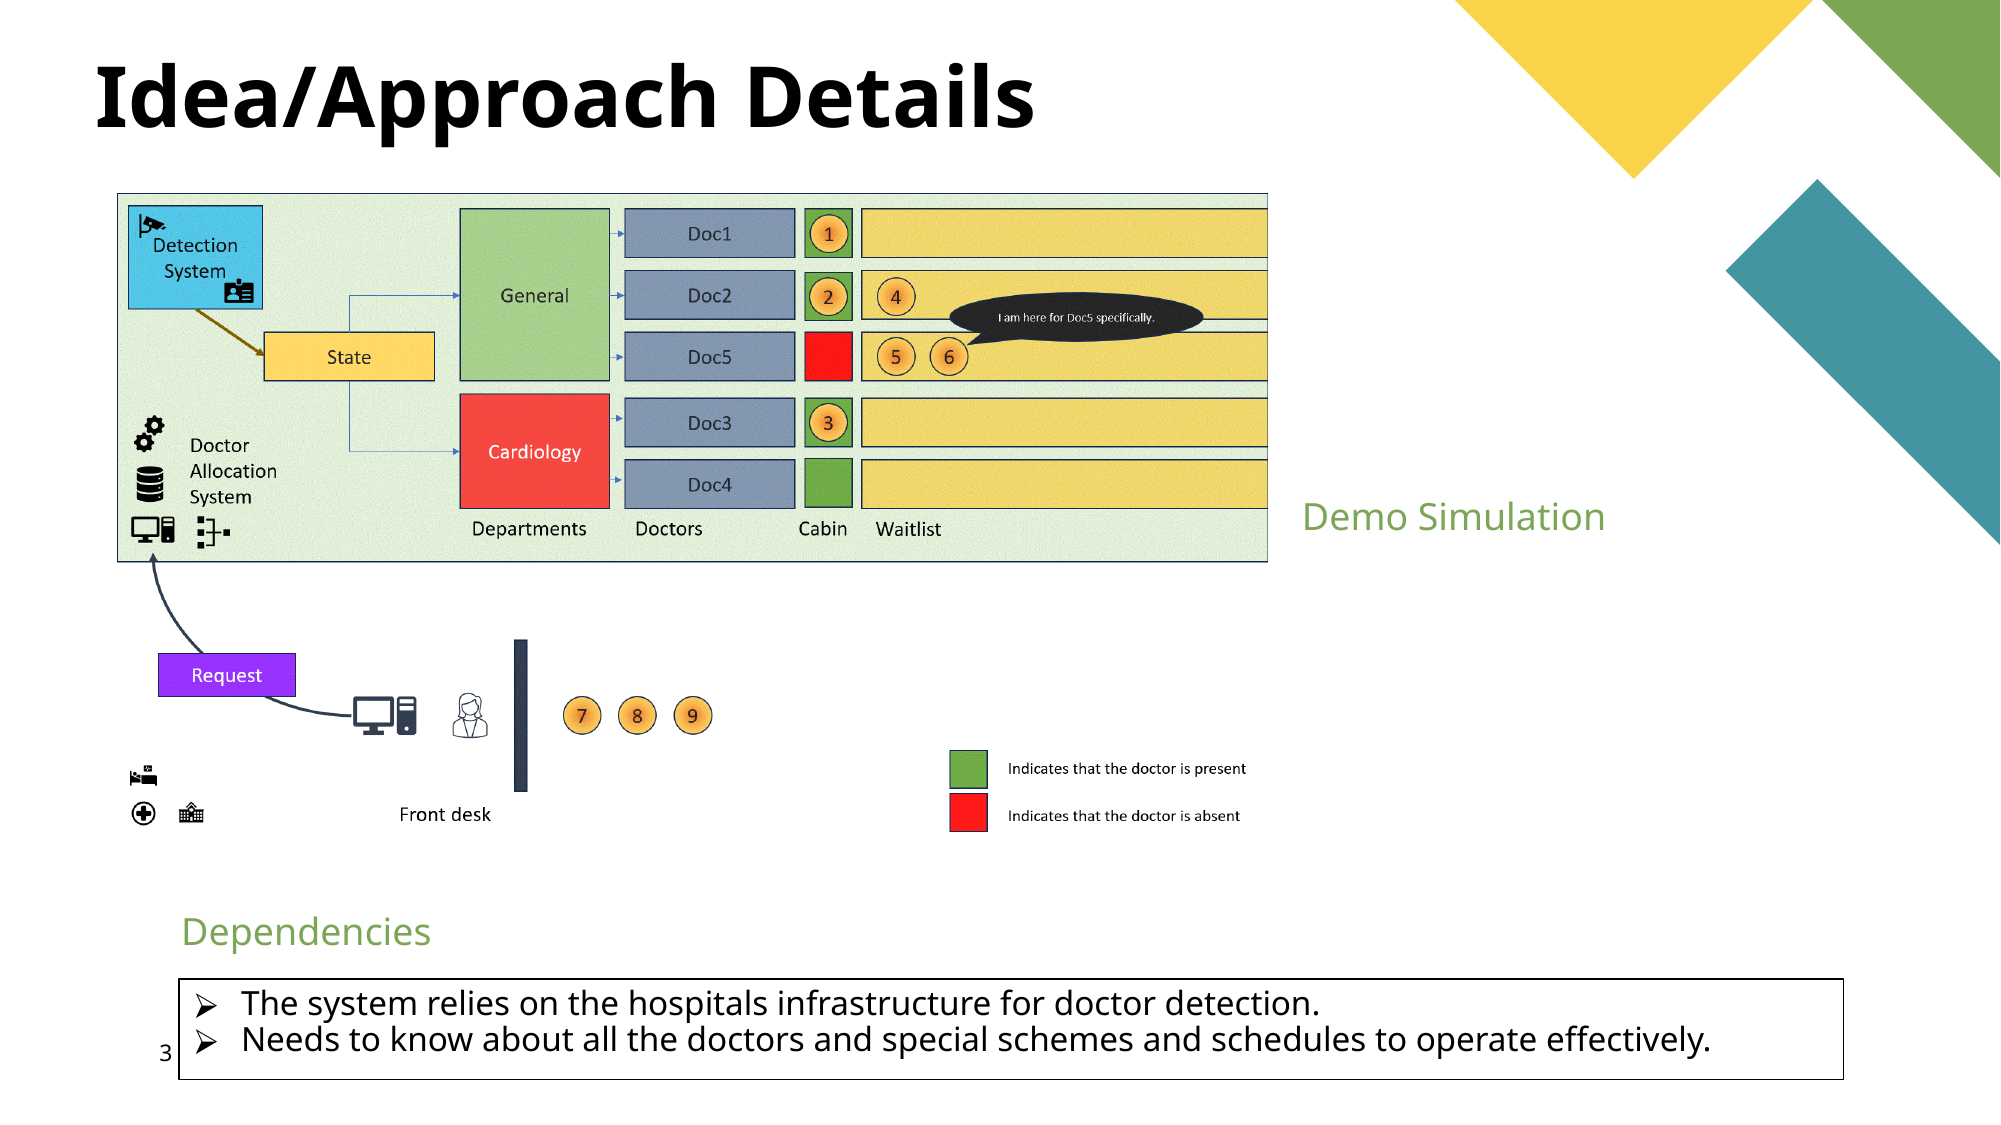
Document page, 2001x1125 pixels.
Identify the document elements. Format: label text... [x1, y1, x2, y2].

text_box The system relies on the hospitals infrastructure for doctor detection. Needs to know about all the doctors and special schemes and schedules to operate effectively. [179, 979, 1844, 1080]
list Demo Simulation [1286, 490, 1864, 543]
text_box Dependencies [166, 905, 1936, 932]
slide_number 3 [159, 1038, 179, 1080]
title Idea/Approach Details [95, 45, 1044, 146]
picture [117, 192, 1268, 841]
